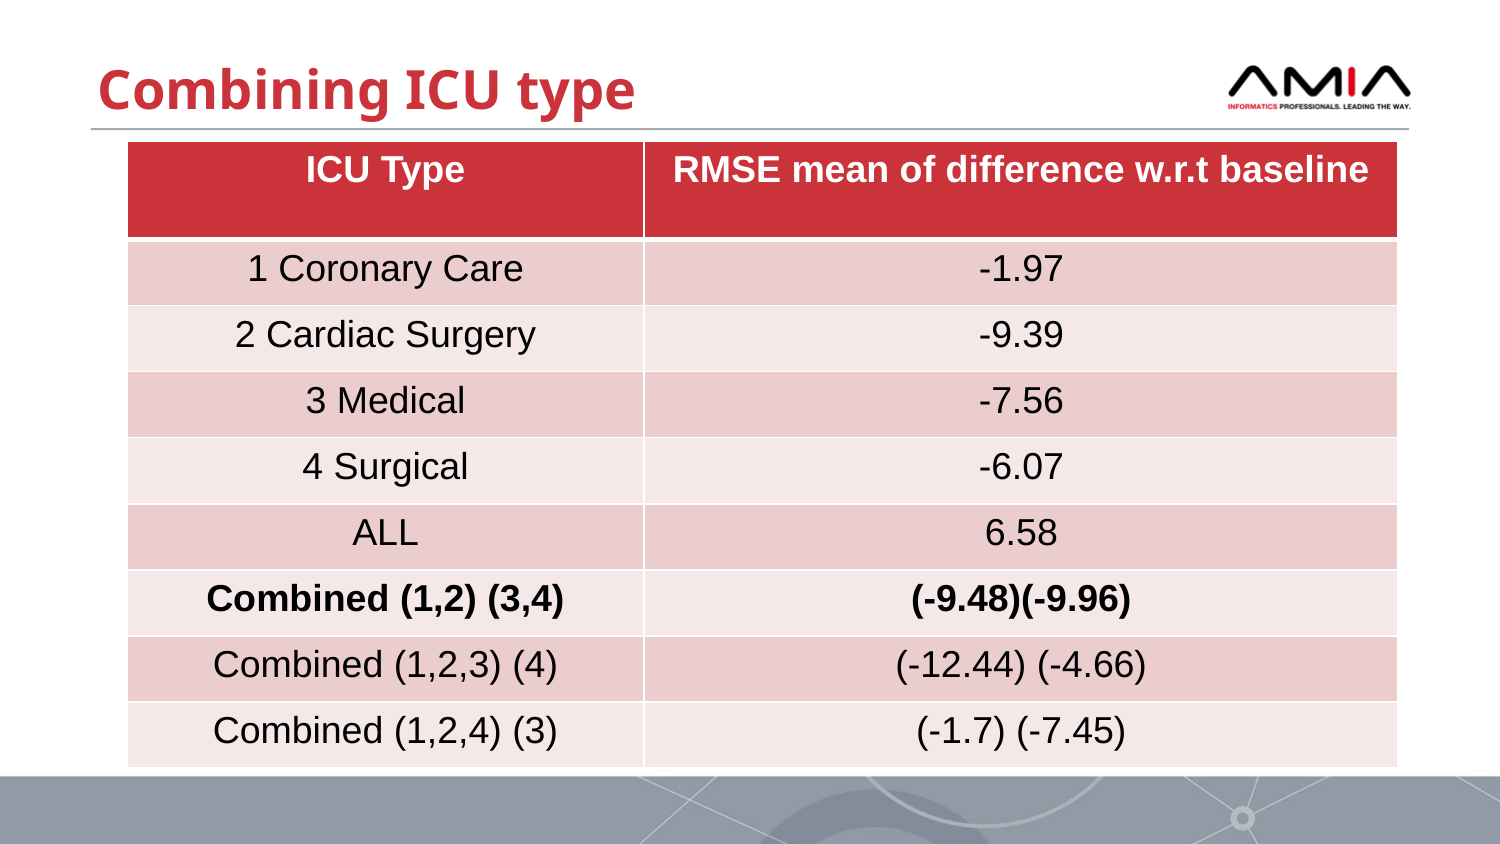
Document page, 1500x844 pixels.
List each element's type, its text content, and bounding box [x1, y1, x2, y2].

table_cell -9.39 [645, 306, 1397, 371]
table_cell -1.97 [645, 242, 1397, 305]
table_header ICU Type [128, 142, 643, 237]
table_cell (-12.44) (-4.66) [645, 637, 1397, 701]
table_cell Combined (1,2,4) (3) [128, 703, 643, 767]
table_cell Combined (1,2,3) (4) [128, 637, 643, 701]
table_header RMSE mean of difference w.r.t baseline [645, 142, 1397, 237]
table_cell 1 Coronary Care [128, 242, 643, 305]
picture [0, 2, 1500, 844]
title Combining ICU type [97, 67, 1210, 120]
table_cell 3 Medical [128, 372, 643, 437]
table_cell (-1.7) (-7.45) [645, 703, 1397, 767]
table_cell 6.58 [645, 505, 1397, 569]
table_cell Combined (1,2) (3,4) [128, 571, 643, 635]
table_cell -6.07 [645, 438, 1397, 503]
table_cell ALL [128, 505, 643, 569]
table_cell -7.56 [645, 372, 1397, 437]
table_cell (-9.48)(-9.96) [645, 571, 1397, 635]
table_cell 2 Cardiac Surgery [128, 306, 643, 371]
table_cell 4 Surgical [128, 438, 643, 503]
